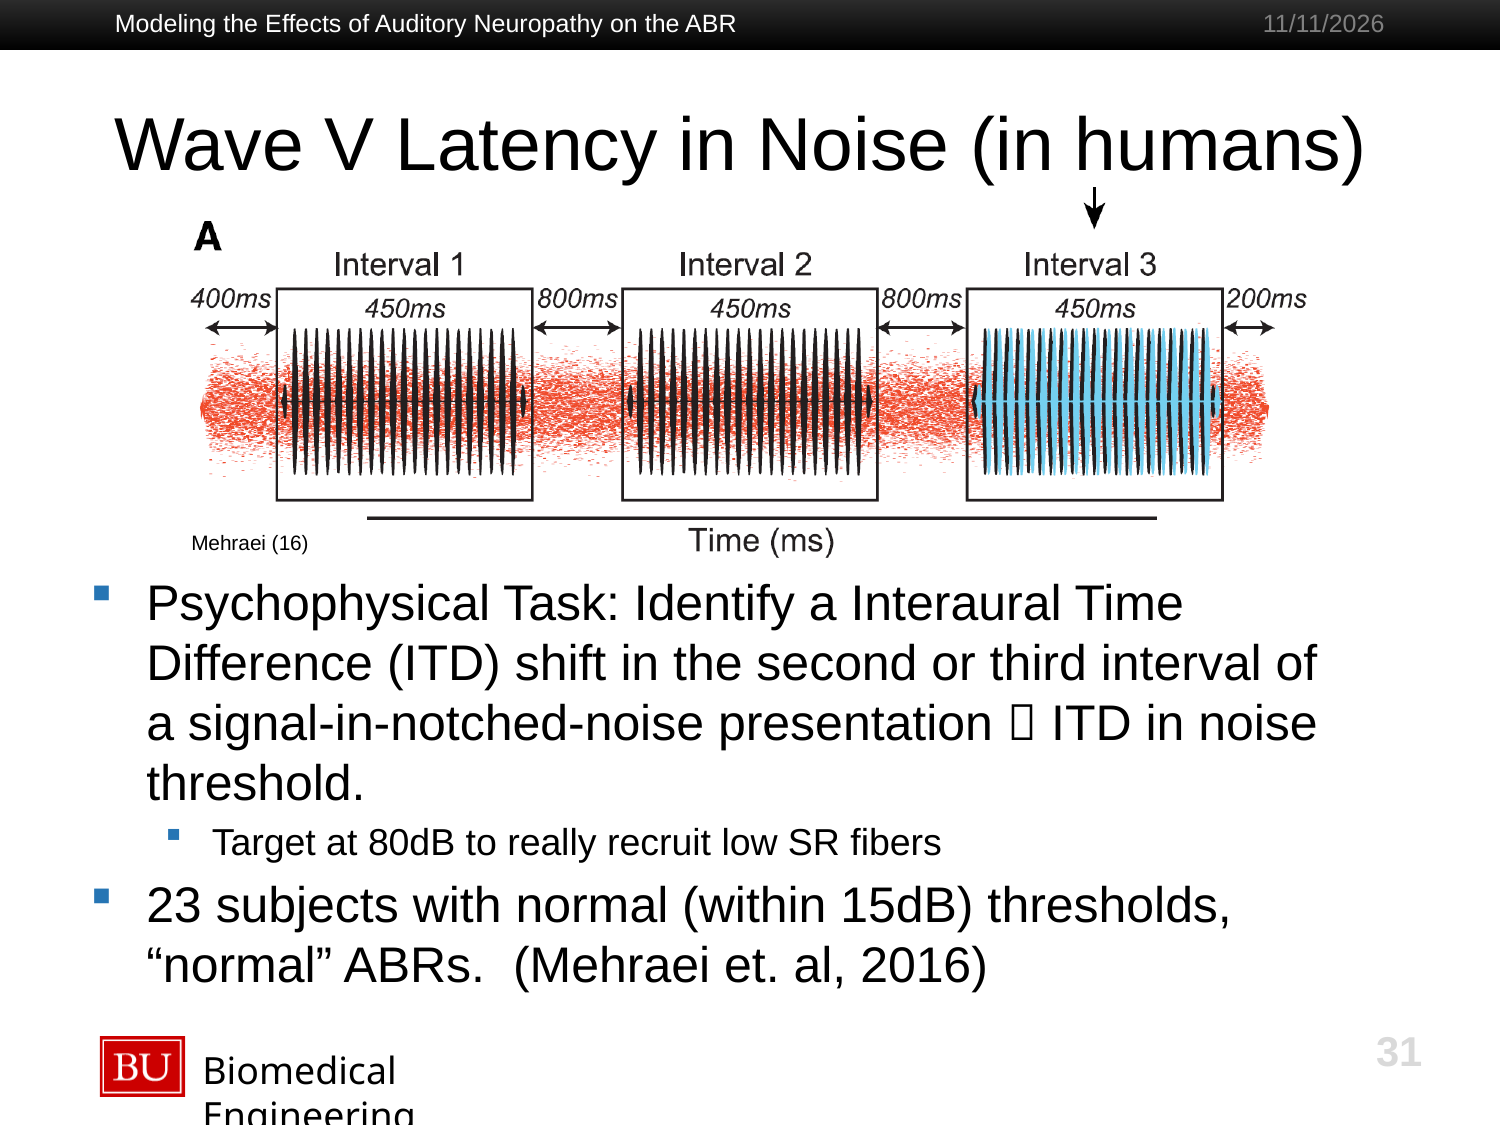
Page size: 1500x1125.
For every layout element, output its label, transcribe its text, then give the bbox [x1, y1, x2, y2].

title Wave V Latency in Noise (in humans) [99, 87, 1400, 200]
picture [99, 1036, 188, 1097]
list Psychophysical Task: Identify a Interaural Time Difference (ITD) shift in the second or third interval of a signal-in-notched-noise presentation  ITD in noise threshold. Target at 80dB to really recruit low SR fibers 23 subjects with normal (within 15dB) thresholds, “normal” ABRs. (Mehraei et. al, 2016) [75, 562, 1375, 1025]
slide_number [999, 0, 1401, 51]
picture [176, 187, 1324, 563]
footer Modeling the Effects of Auditory Neuropathy on the ABR [99, 0, 938, 51]
slide_number 31 [1199, 1024, 1438, 1092]
